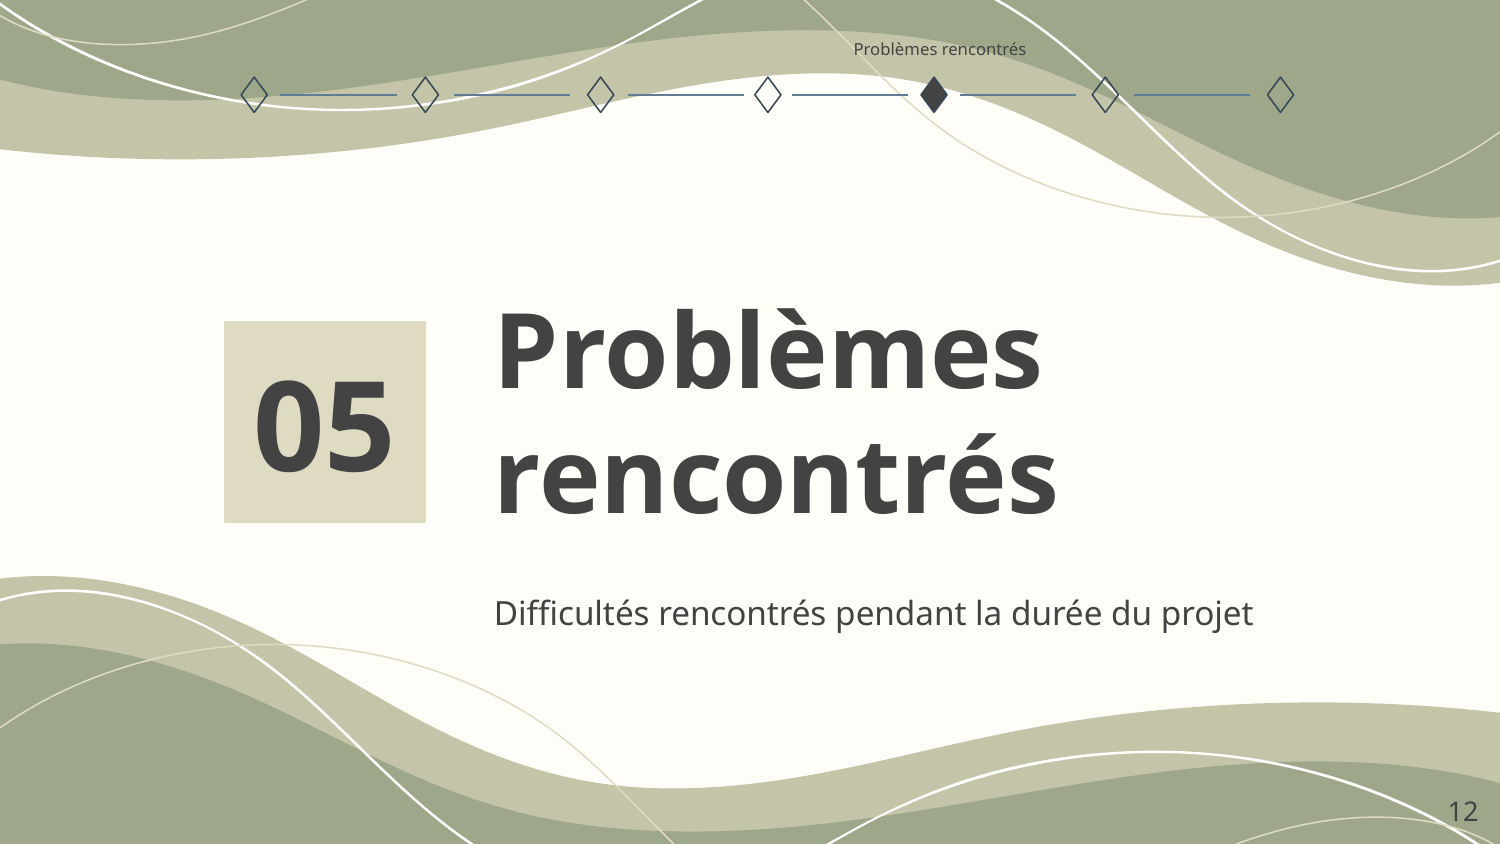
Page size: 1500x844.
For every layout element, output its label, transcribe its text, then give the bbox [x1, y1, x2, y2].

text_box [240, 76, 1294, 113]
slide_number ‹#› [1403, 779, 1494, 844]
subtitle Problèmes rencontrés [838, 23, 1064, 68]
title 05 [224, 321, 426, 523]
subtitle Difficultés rencontrés pendant la durée du projet [479, 577, 1276, 642]
title Problèmes rencontrés [479, 294, 1276, 550]
